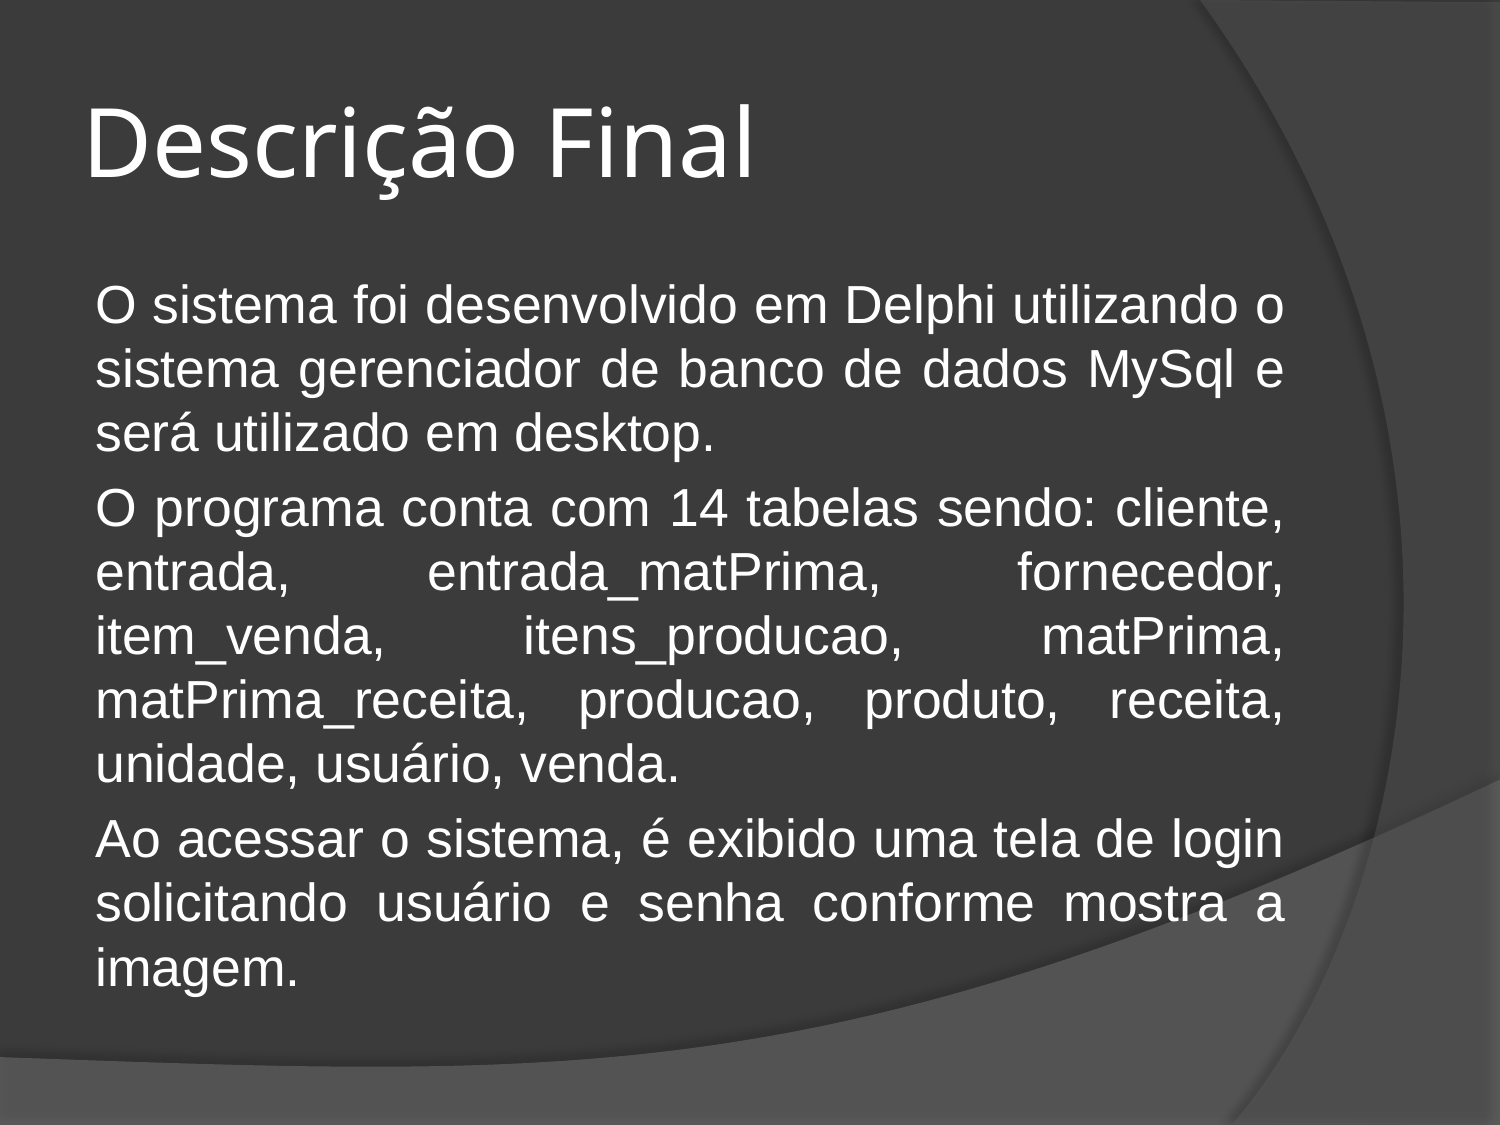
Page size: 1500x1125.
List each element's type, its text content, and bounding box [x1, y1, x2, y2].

title Descrição Final [75, 45, 1300, 233]
list O sistema foi desenvolvido em Delphi utilizando o sistema gerenciador de banco de dados MySql e será utilizado em desktop. O programa conta com 14 tabelas sendo: cliente, entrada, entrada_matPrima, fornecedor, item_venda, itens_producao, matPrima, matPrima_receita, producao, produto, receita, unidade, usuário, venda. Ao acessar o sistema, é exibido uma tela de login solicitando usuário e senha conforme mostra a imagem. [75, 262, 1300, 1005]
